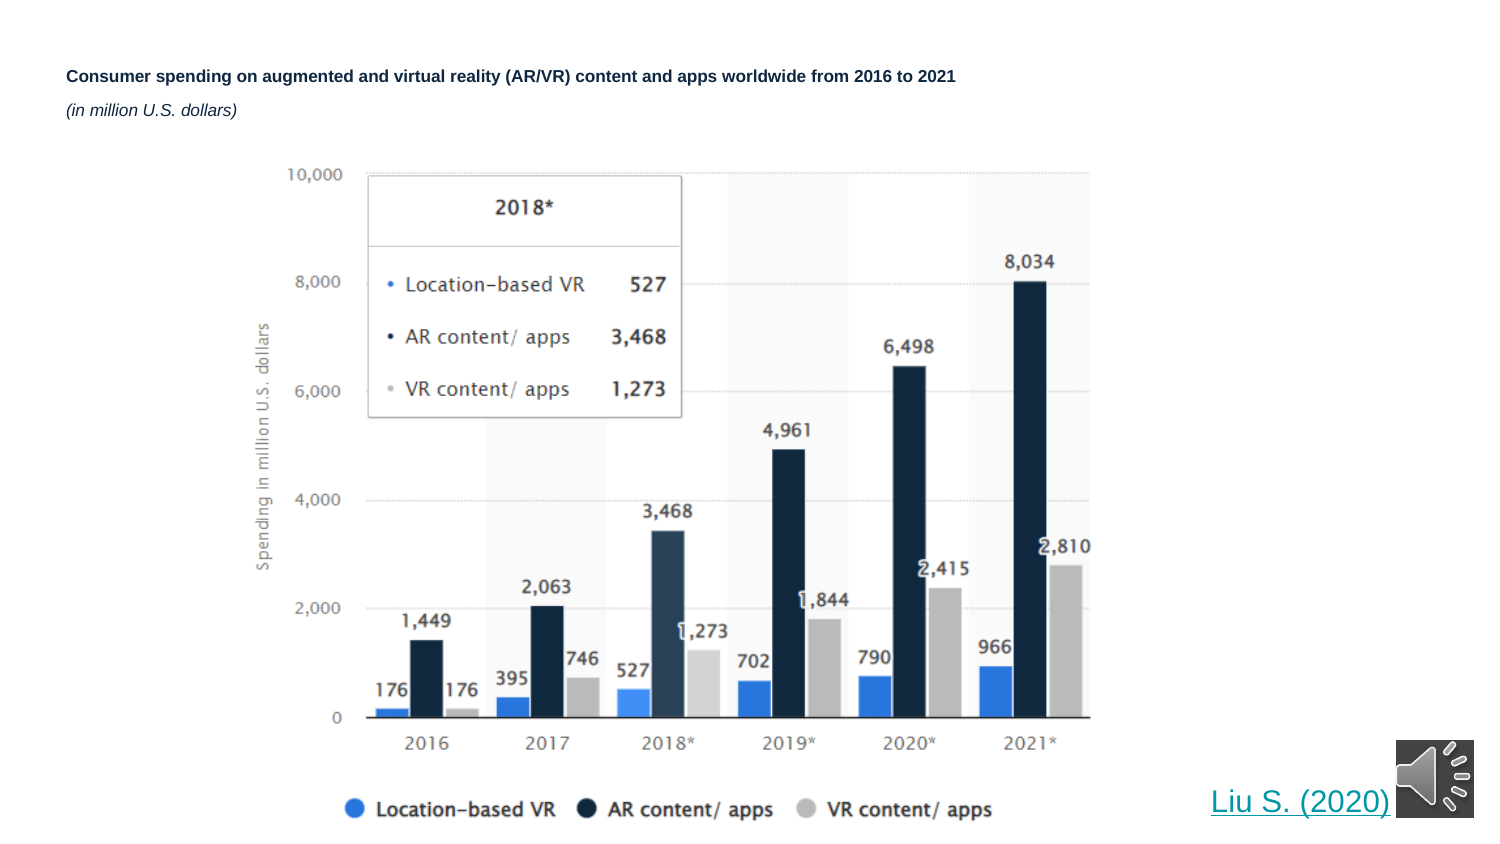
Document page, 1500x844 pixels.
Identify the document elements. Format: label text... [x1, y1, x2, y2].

picture [227, 143, 1101, 837]
picture [1394, 738, 1476, 819]
text_box Liu S. (2020) [1195, 760, 1492, 834]
title Consumer spending on augmented and virtual reality (AR/VR) content and apps worldwide from 2016 to 2021 (in million U.S. dollars) [51, 41, 1449, 136]
